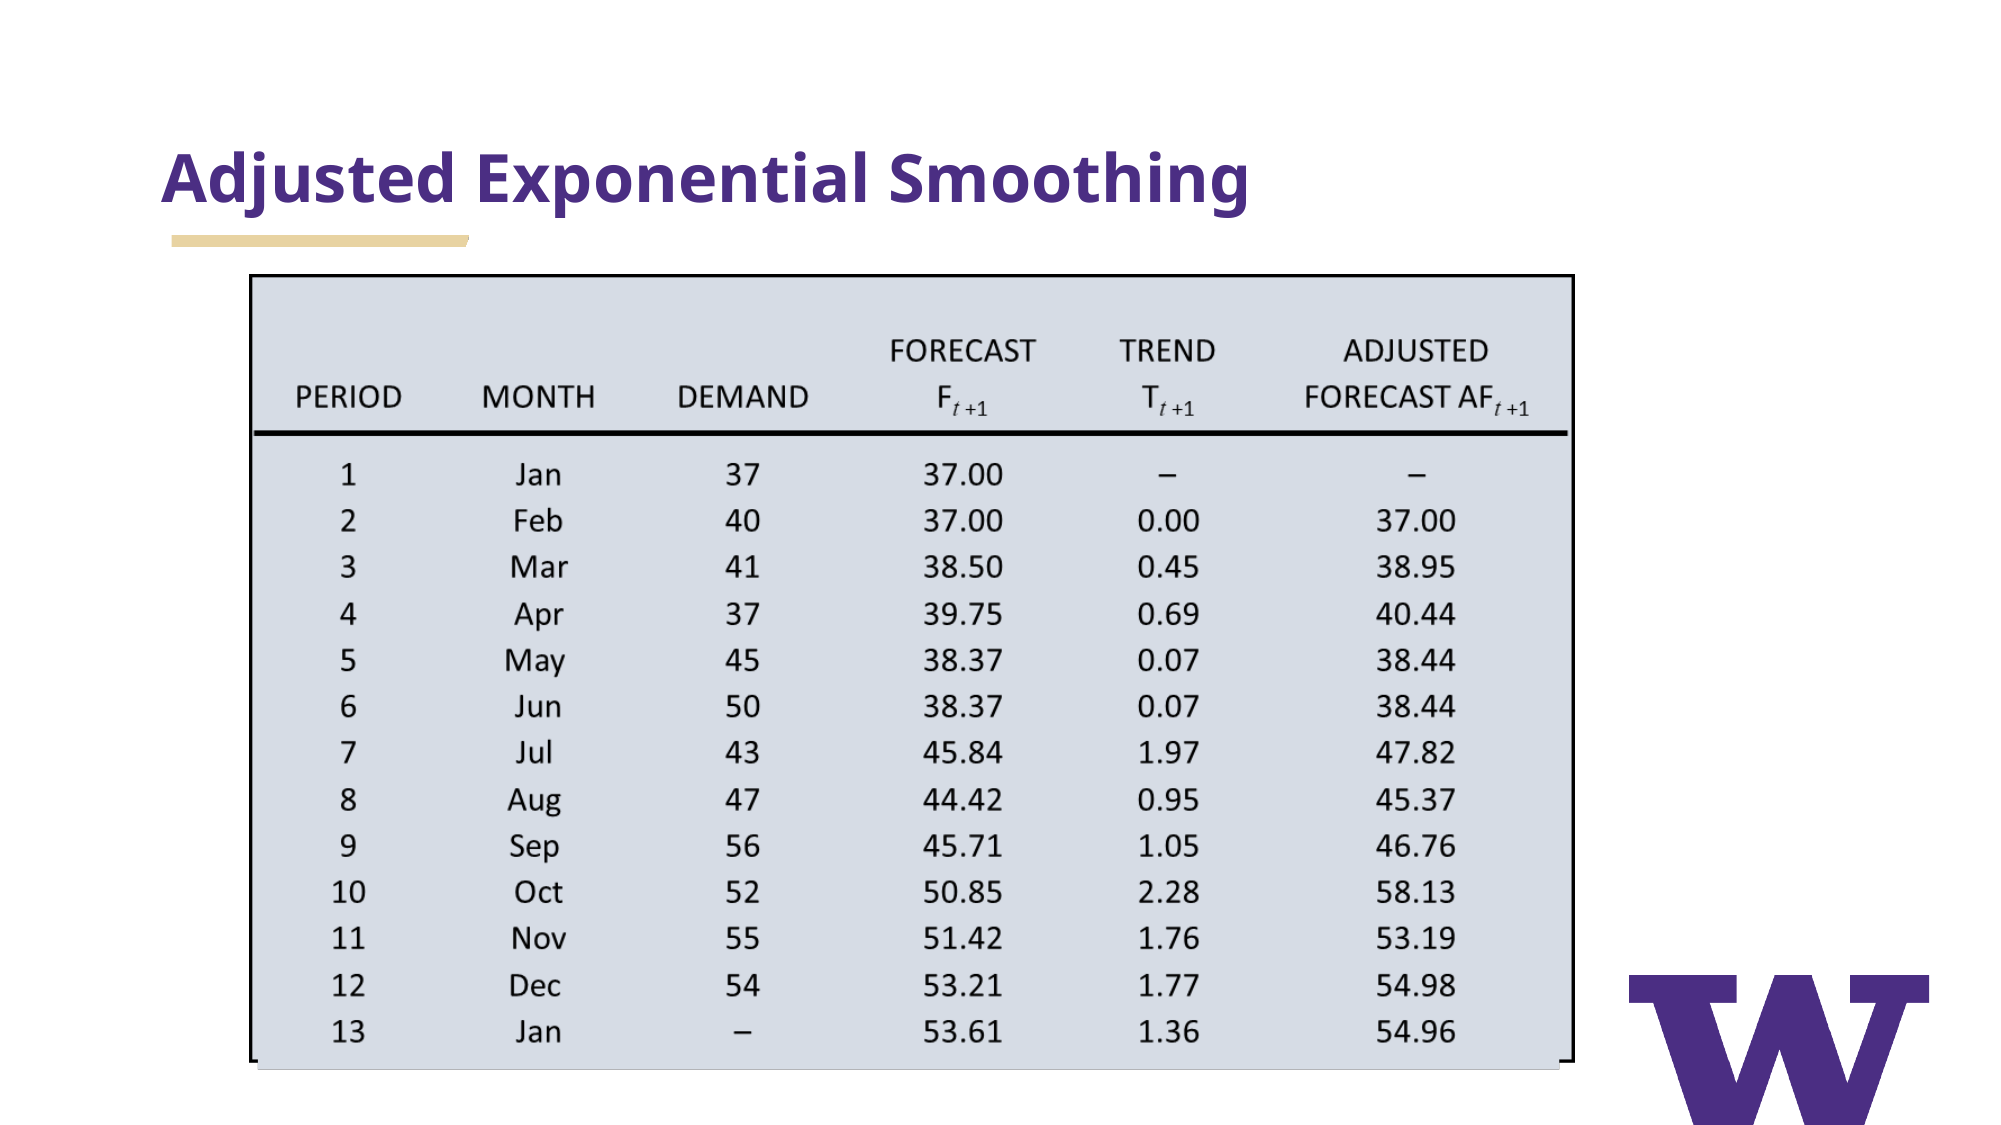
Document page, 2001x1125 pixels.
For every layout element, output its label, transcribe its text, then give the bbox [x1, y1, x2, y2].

picture [1629, 975, 1930, 1125]
picture [249, 274, 1576, 1073]
picture [171, 235, 469, 247]
title Adjusted Exponential Smoothing [146, 60, 1937, 224]
